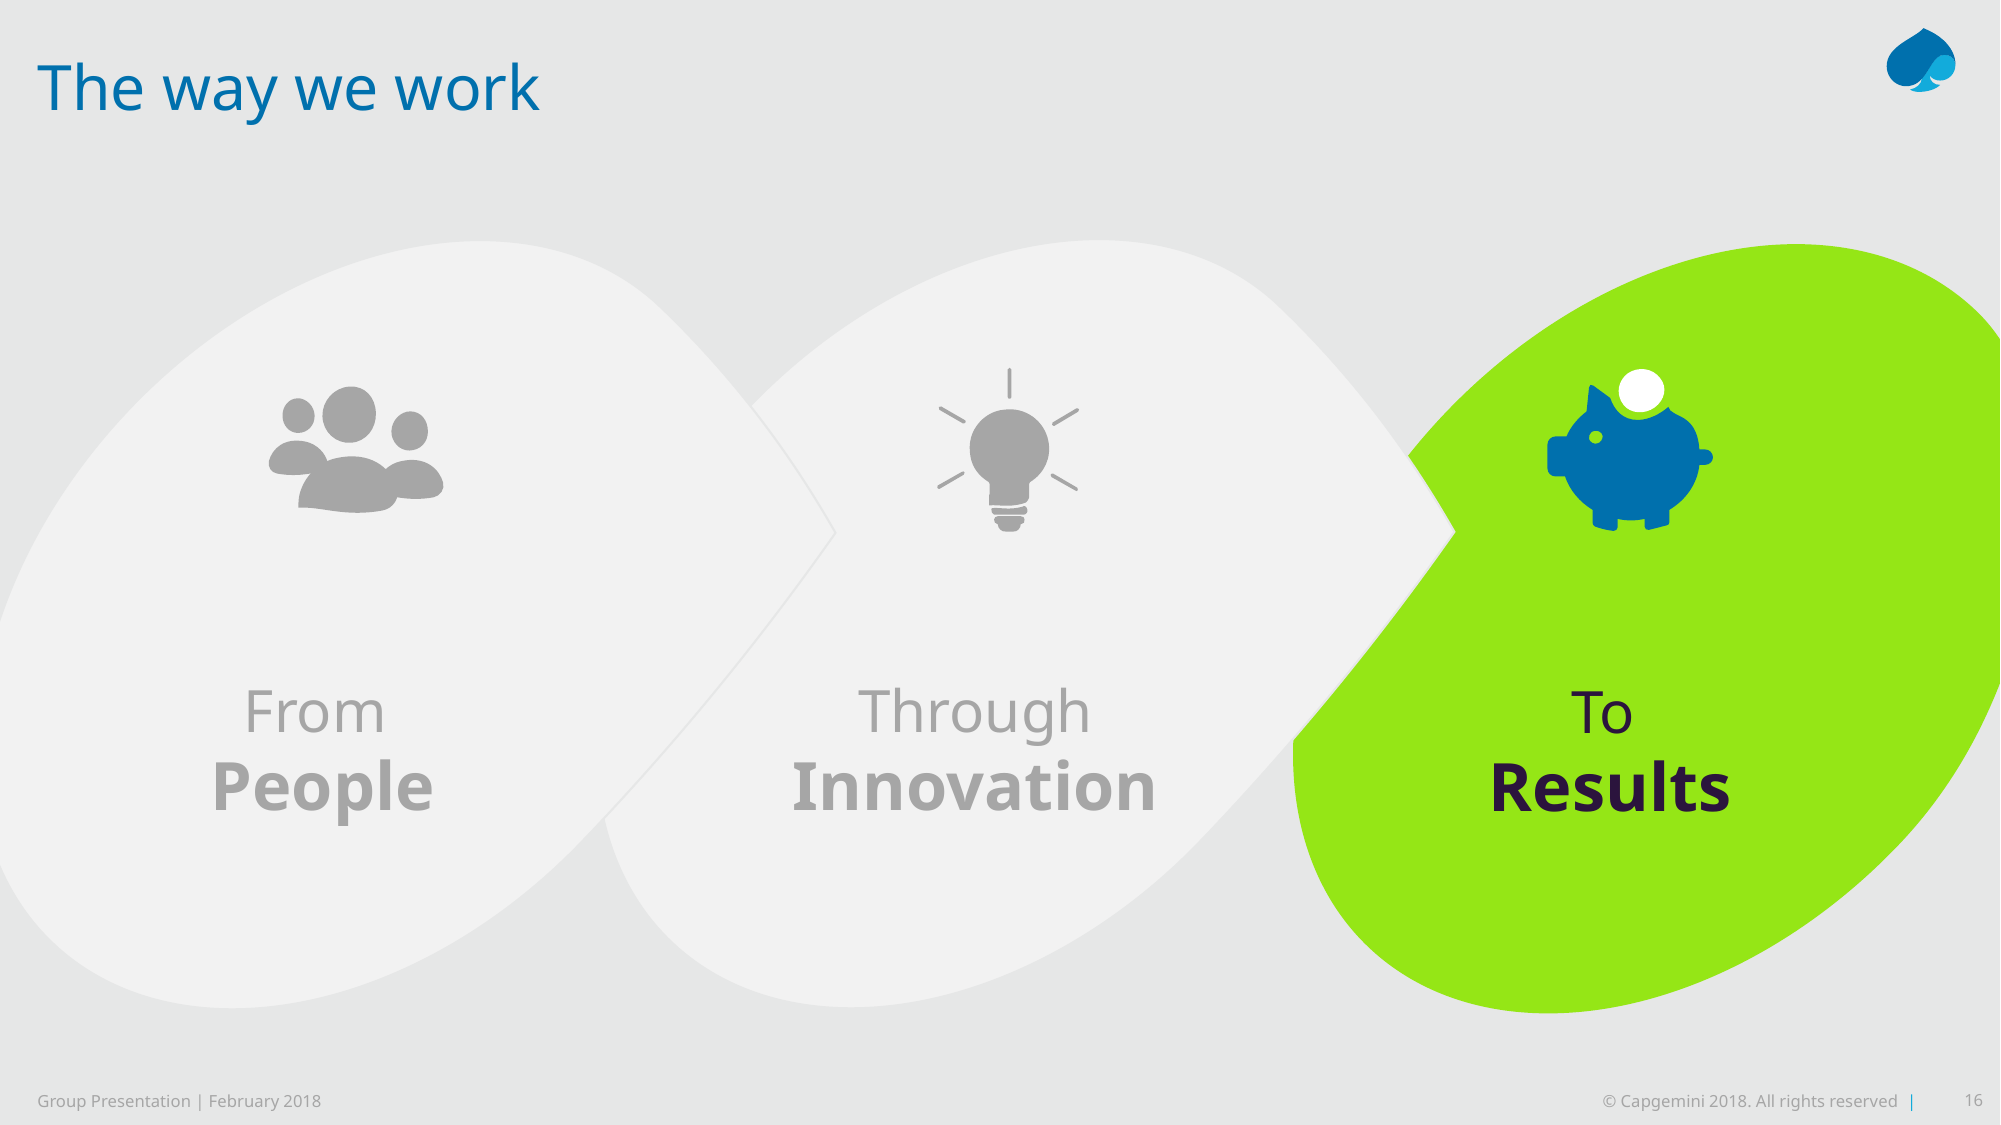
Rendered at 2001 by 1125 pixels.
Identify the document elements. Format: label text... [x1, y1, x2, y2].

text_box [859, 309, 1159, 594]
text_box To Results [1344, 667, 1877, 833]
text_box [1292, 243, 2000, 1015]
text_box Through Innovation [694, 666, 1257, 832]
text_box [603, 720, 1211, 1010]
text_box [738, 238, 1456, 782]
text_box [1470, 300, 1792, 603]
title The way we work [37, 0, 1863, 182]
text_box [0, 239, 837, 1011]
text_box From People [102, 666, 544, 832]
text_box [267, 385, 445, 518]
